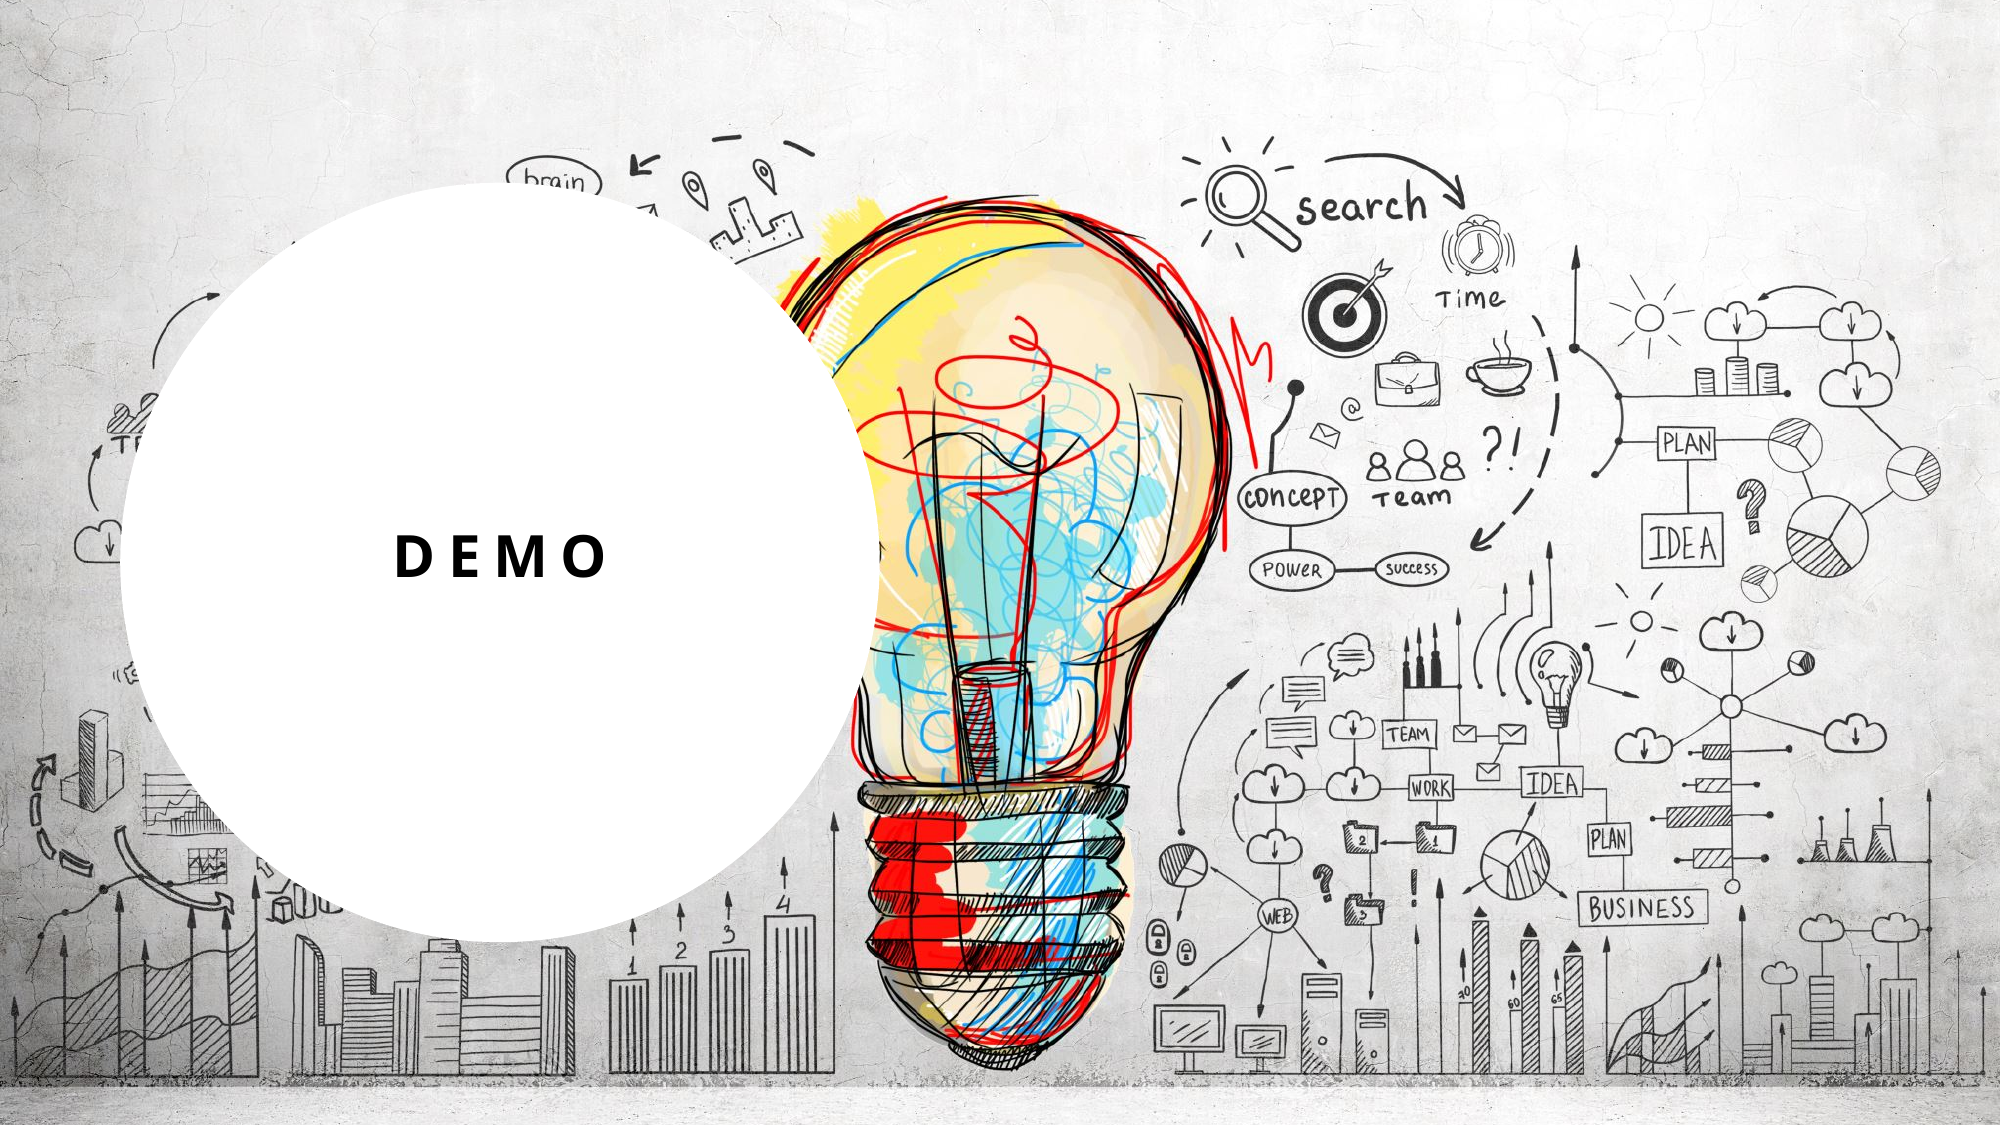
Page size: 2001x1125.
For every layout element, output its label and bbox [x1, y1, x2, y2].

list [0, 0, 2000, 1125]
